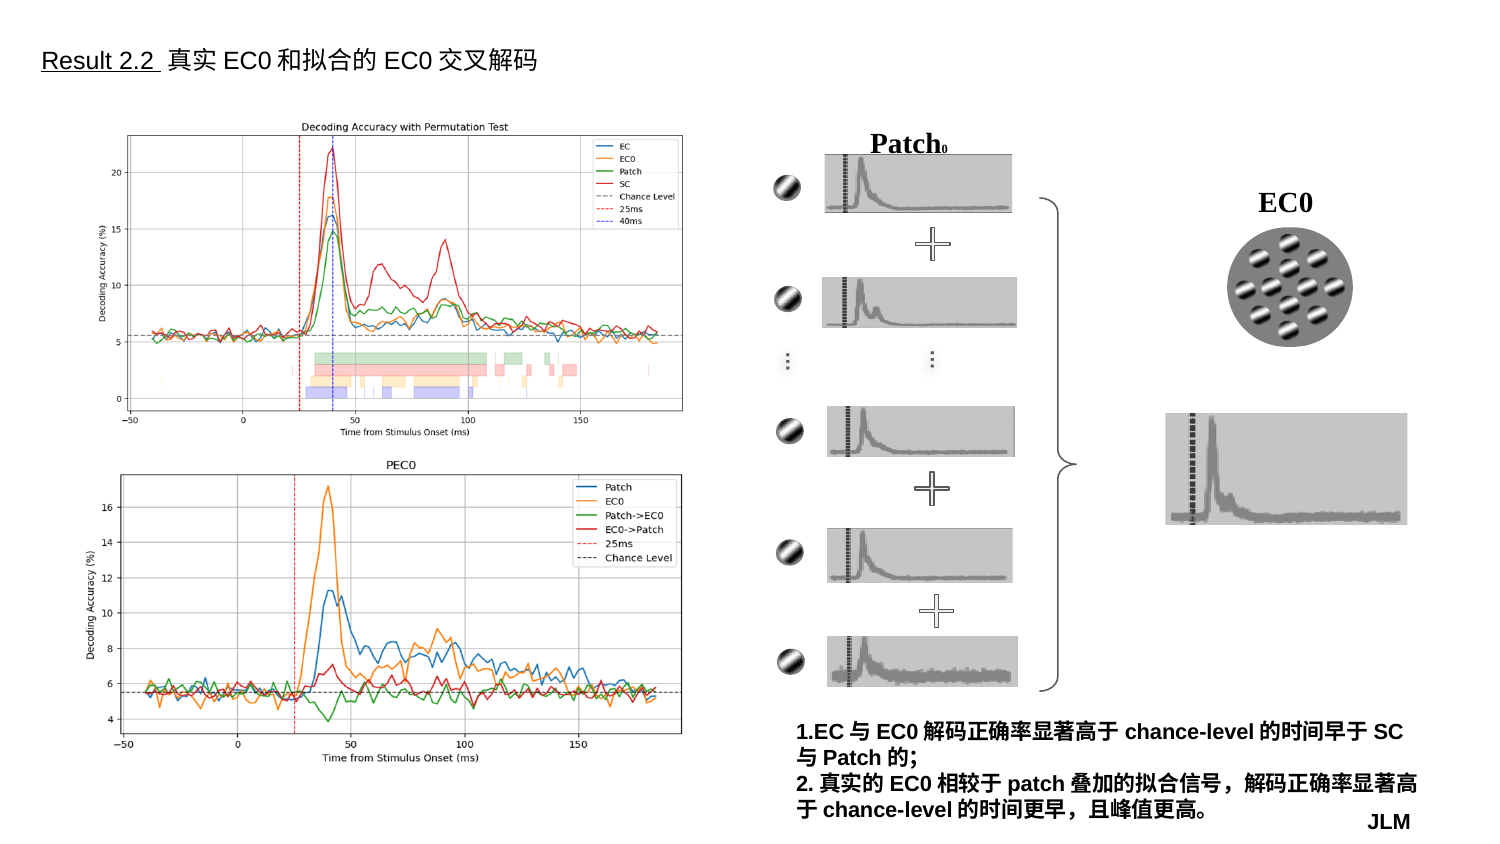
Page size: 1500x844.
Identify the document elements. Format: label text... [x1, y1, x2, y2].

text_box [915, 472, 950, 506]
text_box … [912, 335, 970, 401]
text_box [775, 539, 804, 566]
text_box [774, 285, 802, 313]
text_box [1226, 227, 1354, 348]
text_box [773, 174, 801, 201]
picture [1164, 413, 1408, 525]
text_box Result 2.2 真实EC0和拟合的EC0交叉解码 [26, 37, 593, 87]
picture [824, 154, 1013, 213]
text_box [775, 418, 804, 445]
picture [78, 453, 689, 770]
picture [827, 406, 1015, 457]
picture [826, 528, 1013, 583]
picture [92, 117, 689, 442]
text_box [915, 227, 950, 261]
text_box [919, 594, 954, 628]
text_box Patch0 [848, 95, 970, 142]
text_box [1039, 197, 1077, 692]
text_box EC0 [1215, 158, 1357, 199]
text_box [776, 648, 805, 675]
text_box 1.EC与EC0解码正确率显著高于chance-level的时间早于SC与Patch的； 2.真实的EC0相较于patch叠加的拟合信号，解码正确率显著高于chance-level的时间更早，且峰值更高。 [781, 709, 1439, 830]
picture [821, 277, 1018, 328]
picture [826, 636, 1018, 687]
text_box … [767, 326, 826, 403]
text_box JLM [1352, 799, 1451, 844]
